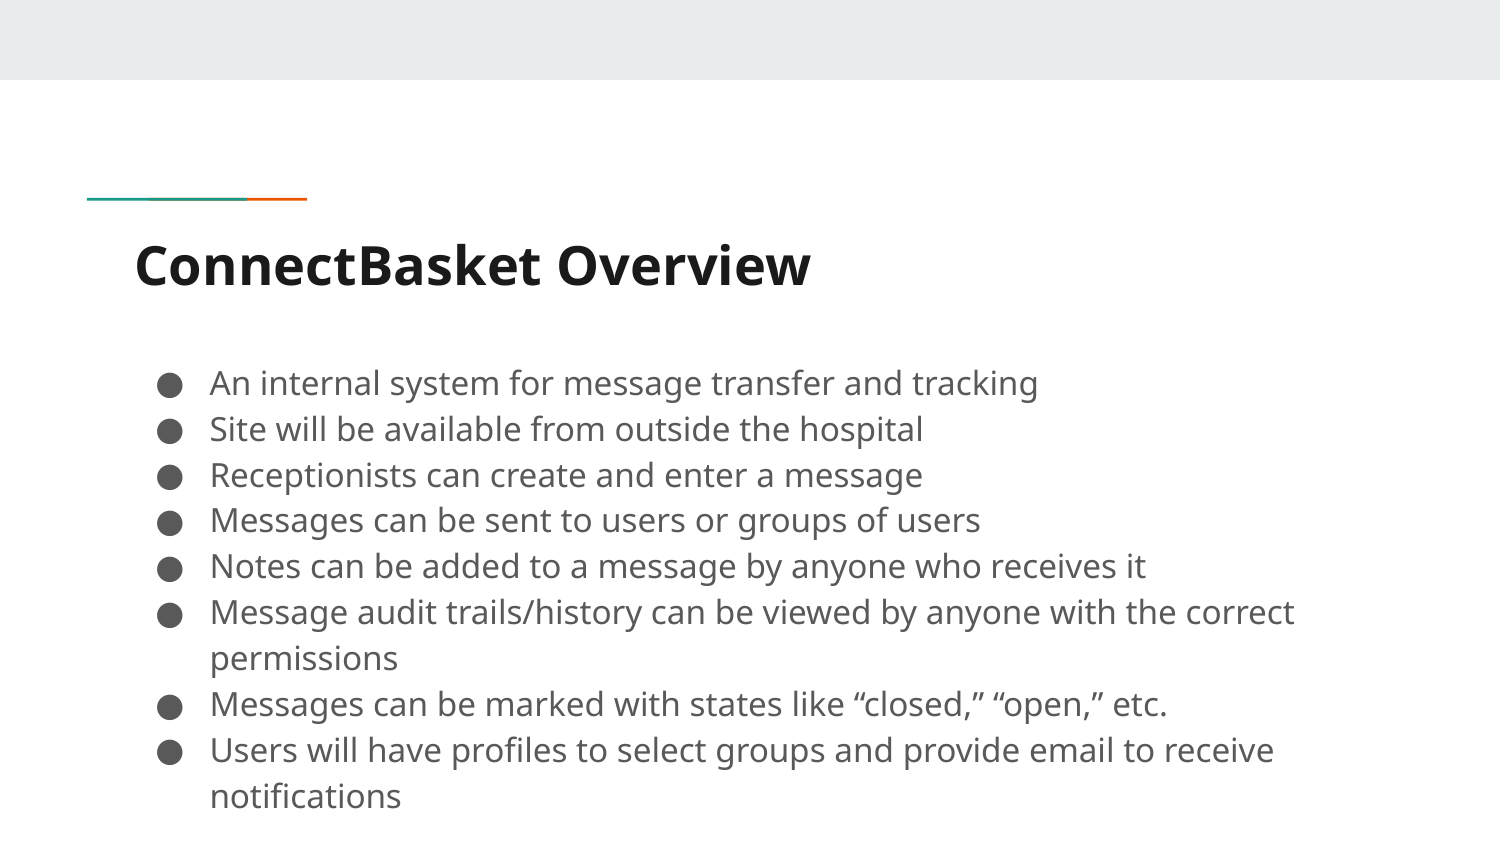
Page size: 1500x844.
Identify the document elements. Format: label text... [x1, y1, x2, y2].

title ConnectBasket Overview [119, 216, 1381, 305]
list An internal system for message transfer and tracking Site will be available from outside the hospital Receptionists can create and enter a message Messages can be sent to users or groups of users Notes can be added to a message by anyone who receives it Message audit trails/history can be viewed by anyone with the correct permissions Messages can be marked with states like “closed,” “open,” etc. Users will have profiles to select groups and provide email to receive notifications [119, 341, 1381, 774]
